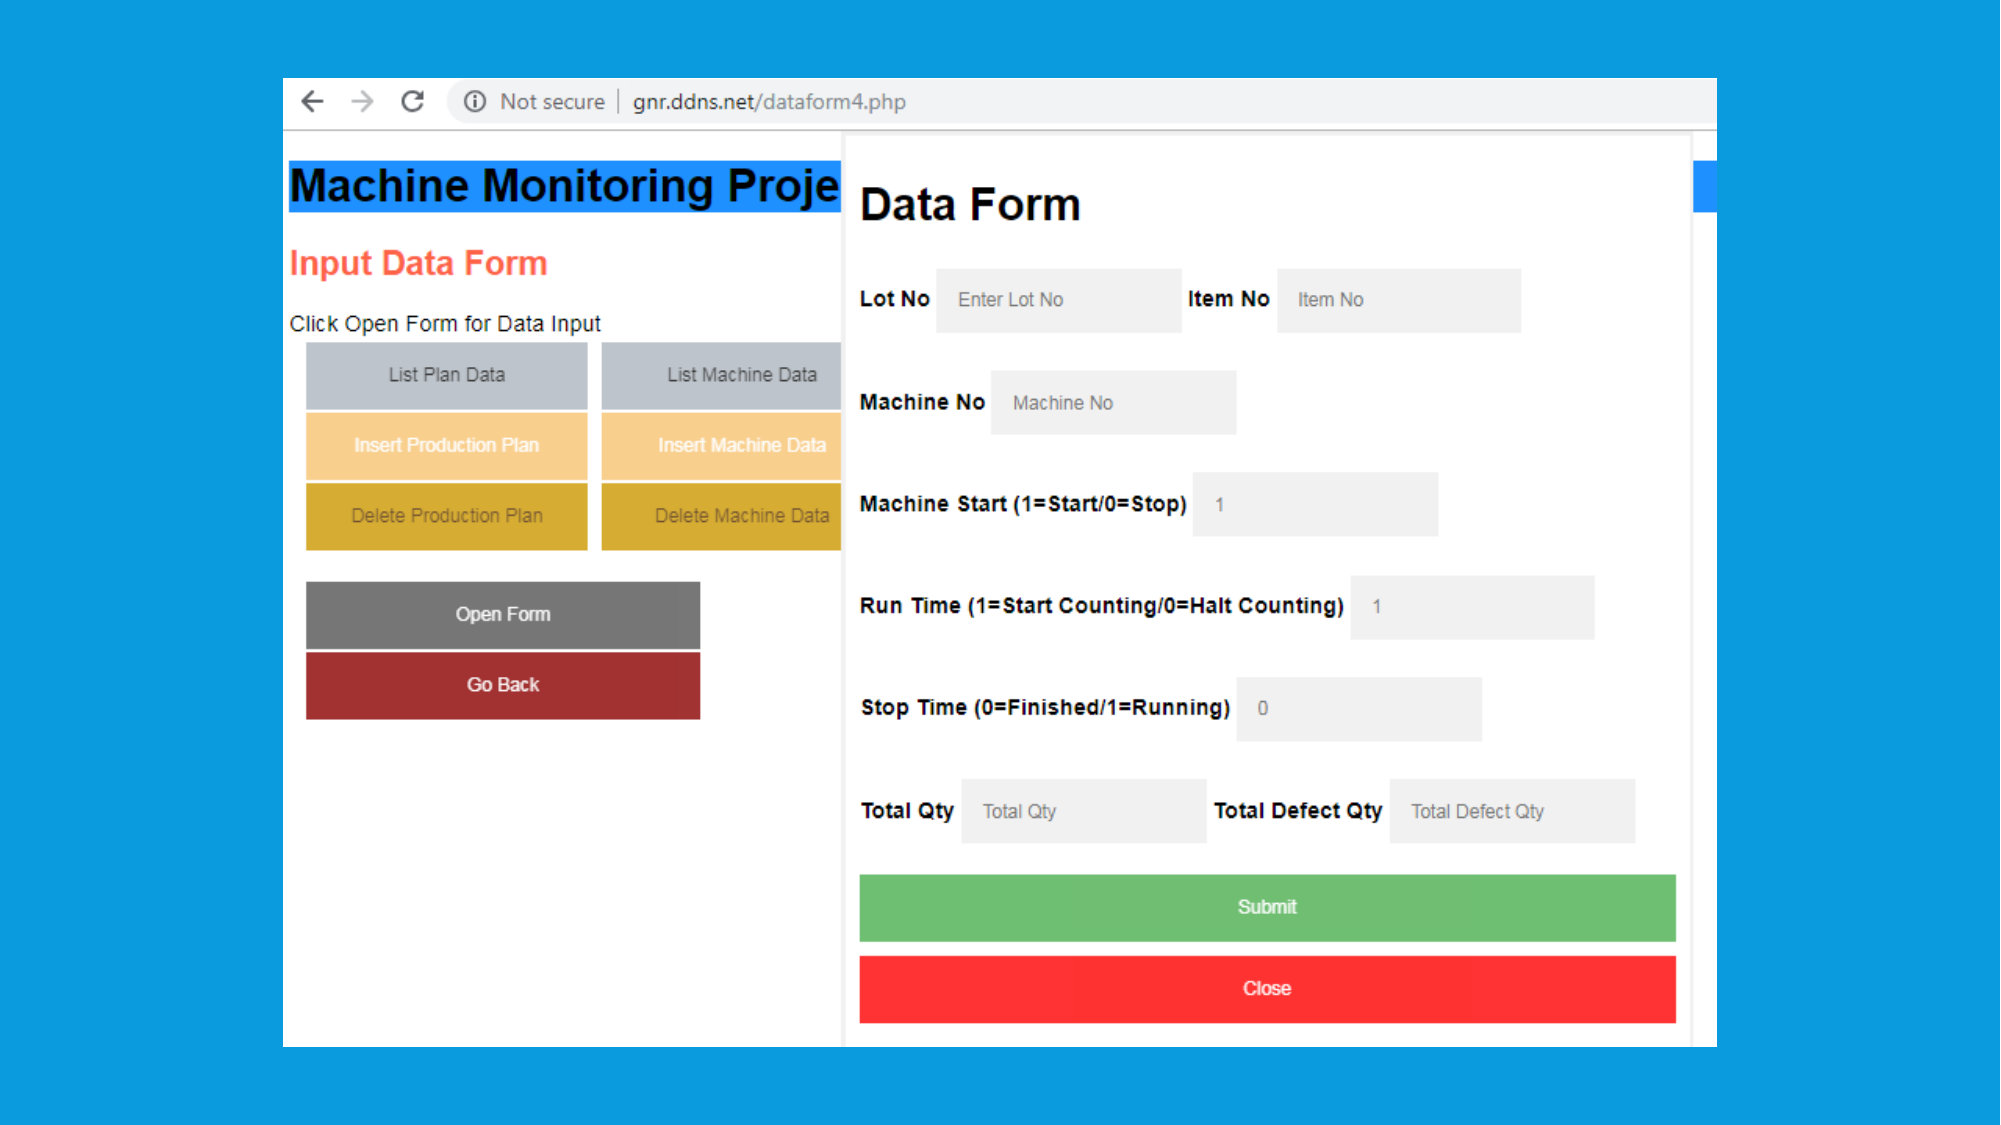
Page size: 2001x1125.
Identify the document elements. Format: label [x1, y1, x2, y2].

picture [284, 79, 1716, 1046]
